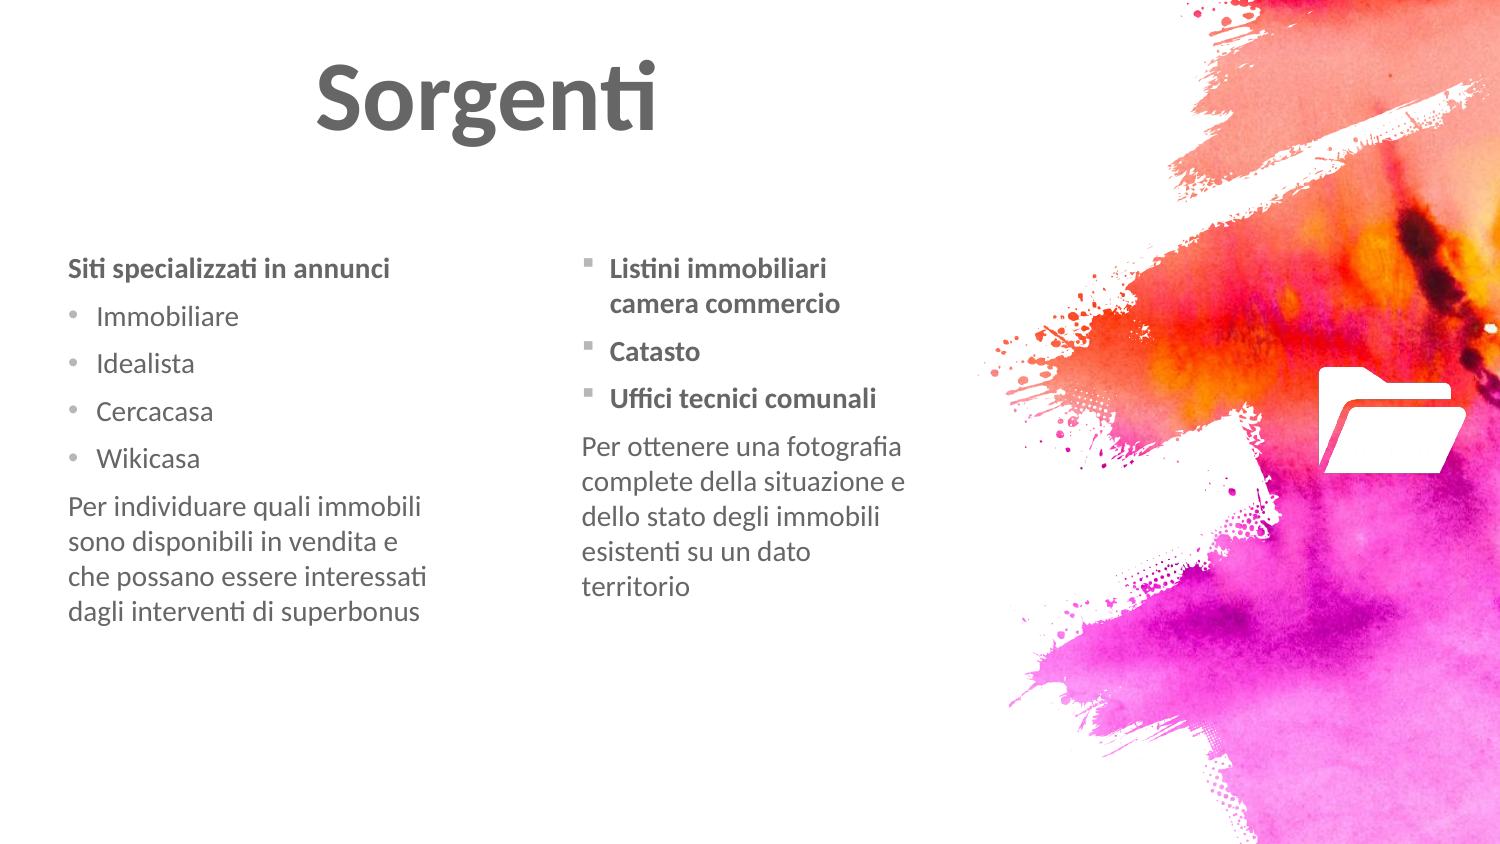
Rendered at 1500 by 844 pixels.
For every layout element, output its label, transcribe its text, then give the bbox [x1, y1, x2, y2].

list Siti specializzati in annunci Immobiliare Idealista Cercacasa Wikicasa Per individuare quali immobili sono disponibili in vendita e che possano essere interessati dagli interventi di superbonus [53, 234, 450, 714]
title Sorgenti [0, 24, 975, 166]
picture [0, 0, 1500, 844]
list Listini immobiliari camera commercio Catasto Uffici tecnici comunali Per ottenere una fotografia complete della situazione e dello stato degli immobili esistenti su un dato territorio [566, 234, 934, 676]
